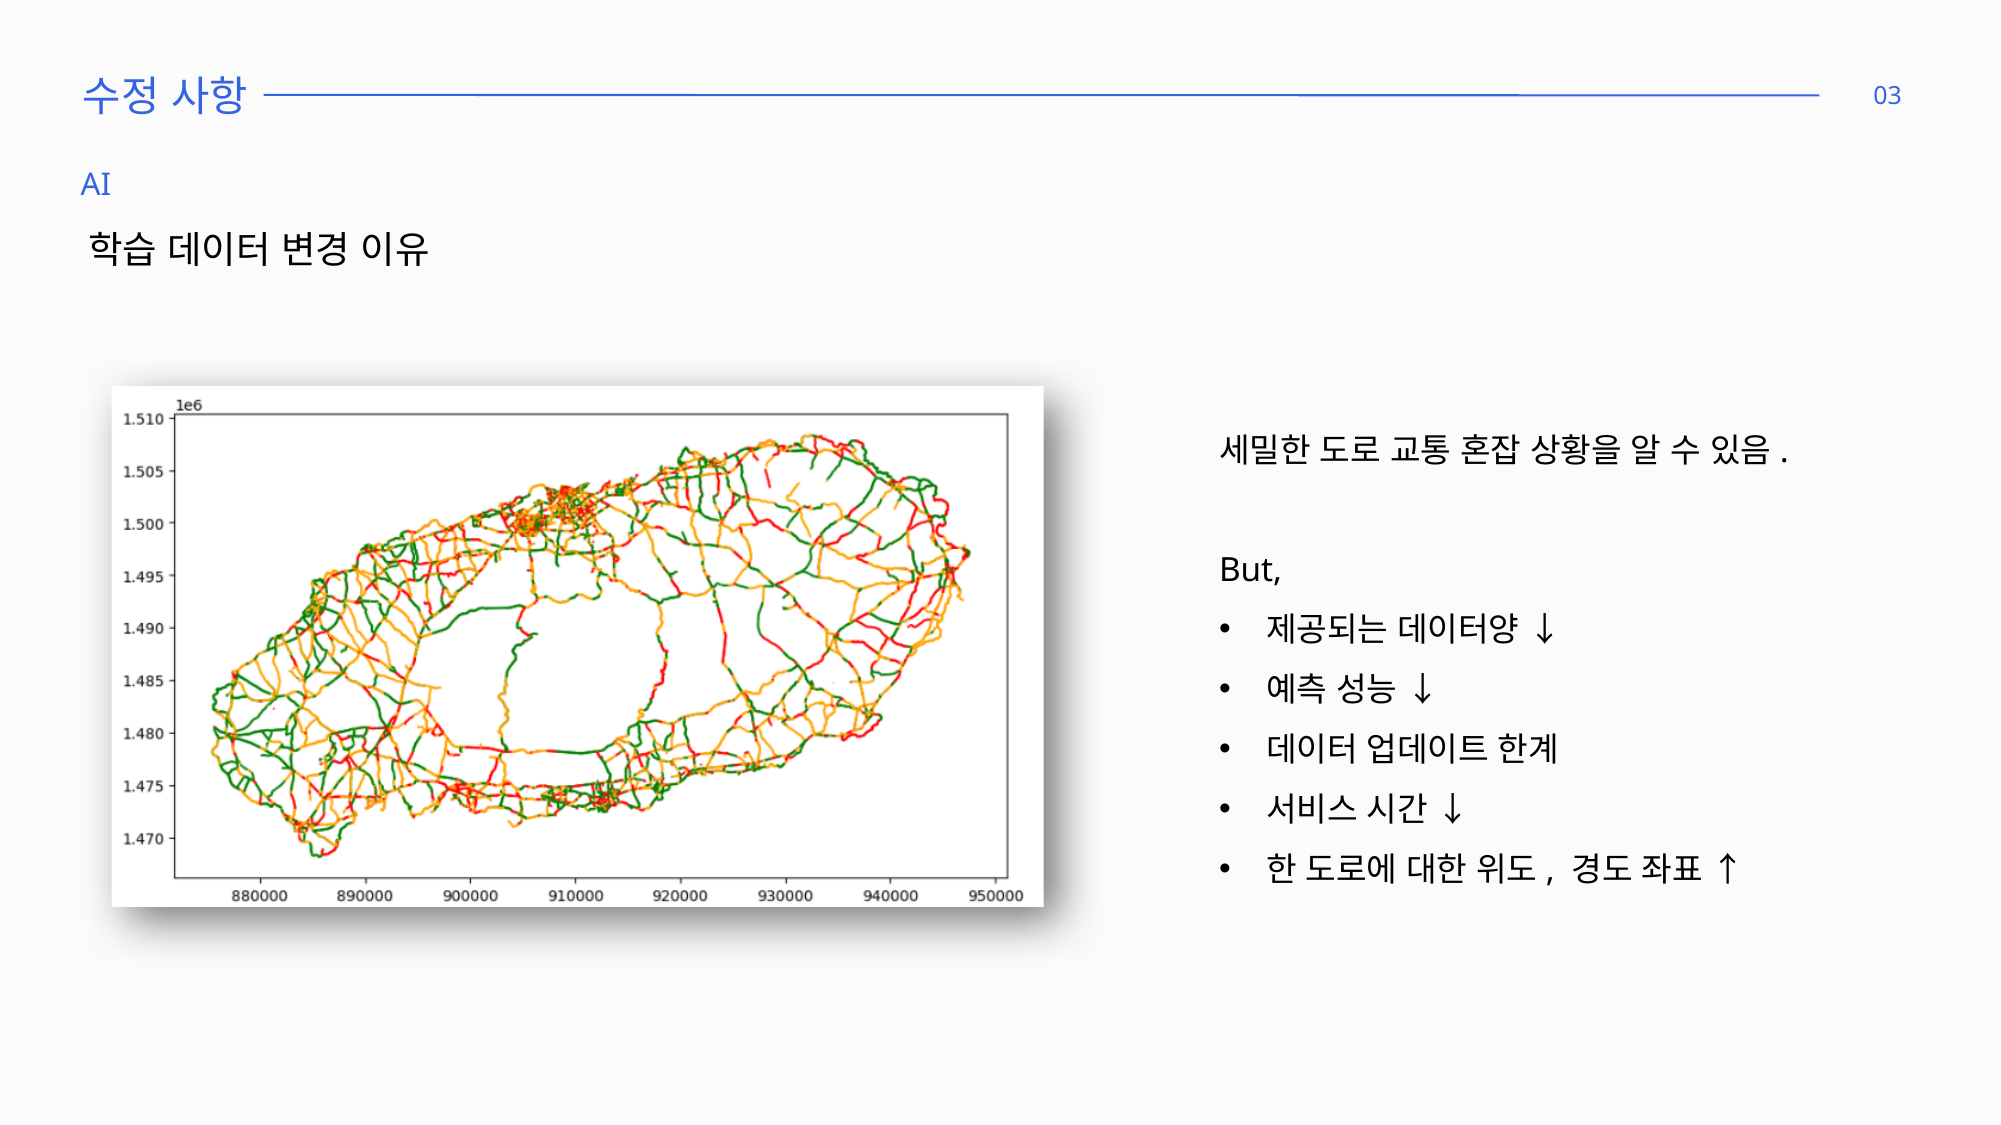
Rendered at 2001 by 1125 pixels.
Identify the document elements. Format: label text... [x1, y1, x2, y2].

text_box 수정 사항 [68, 62, 264, 128]
picture [111, 386, 1044, 907]
text_box AI [65, 119, 127, 209]
text_box 03 [1858, 72, 1917, 118]
text_box 세밀한 도로 교통 혼잡 상황을 알 수 있음. But, 제공되는 데이터양 ↓ 예측 성능 ↓ 데이터 업데이트 한계 서비스 시간 ↓ 한 도로에 대한 위도, 경도 좌표 ↑ [1204, 401, 1804, 955]
text_box 학습 데이터 변경 이유 [73, 218, 445, 279]
